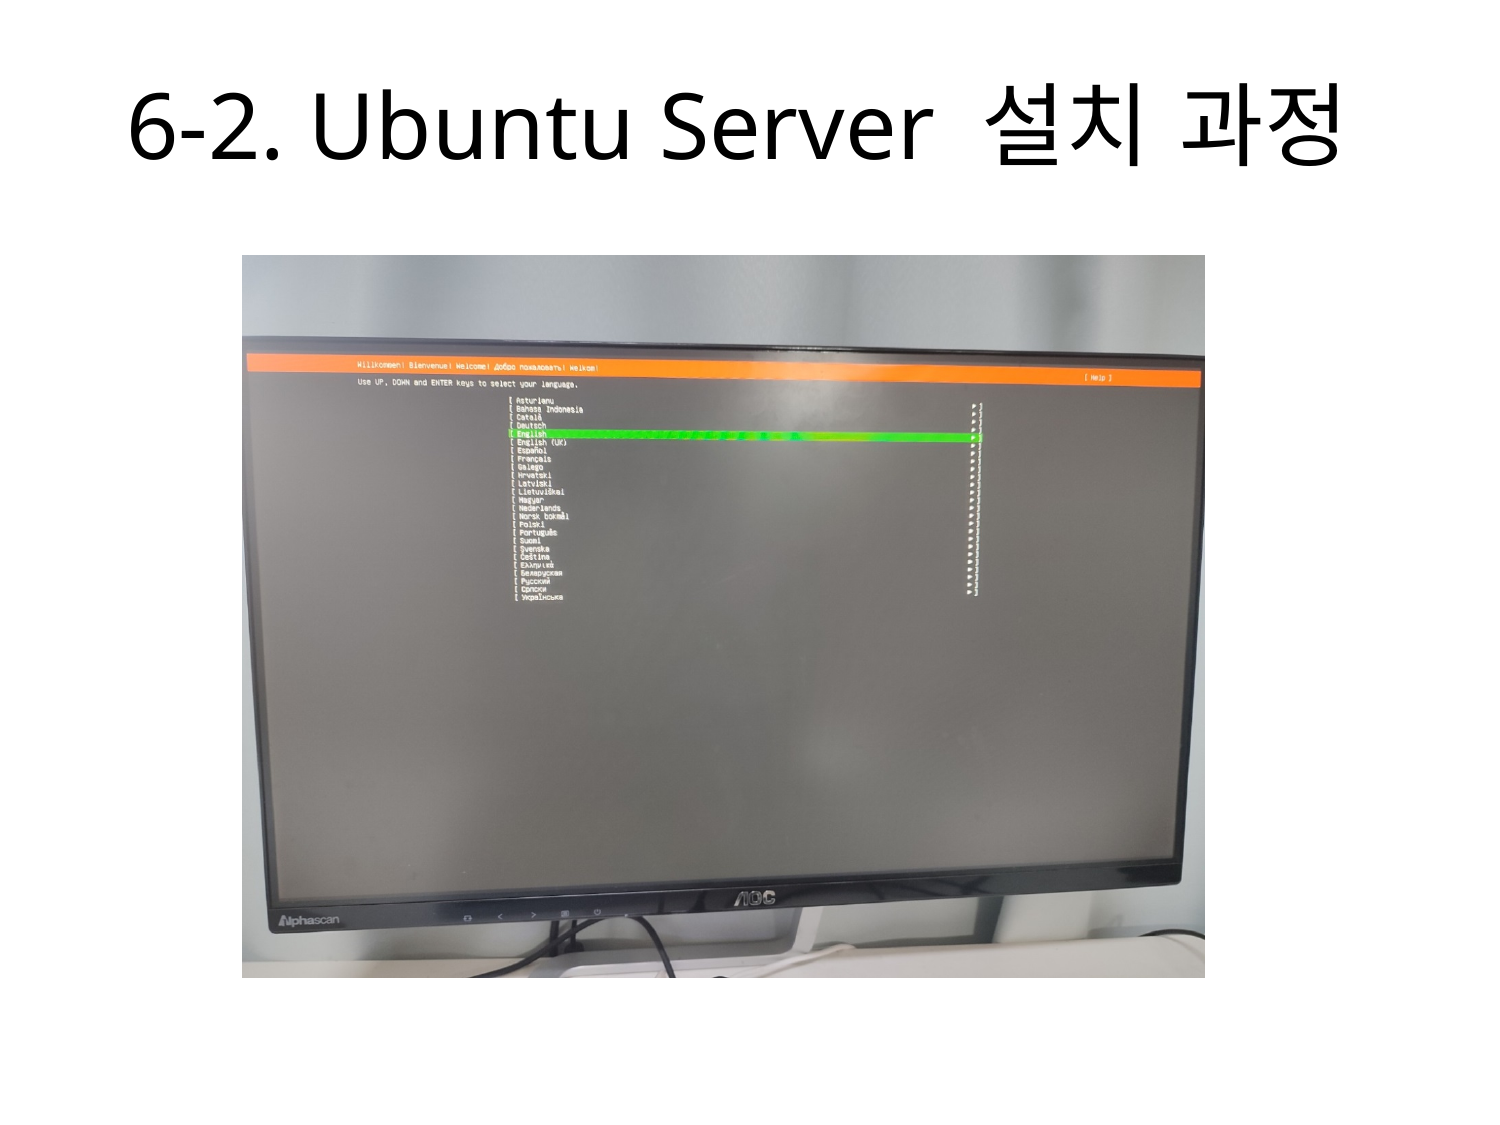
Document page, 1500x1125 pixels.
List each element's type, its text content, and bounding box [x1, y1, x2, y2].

picture [241, 255, 1205, 978]
title 6-2. Ubuntu Server 설치 과정 [100, 2, 1376, 244]
